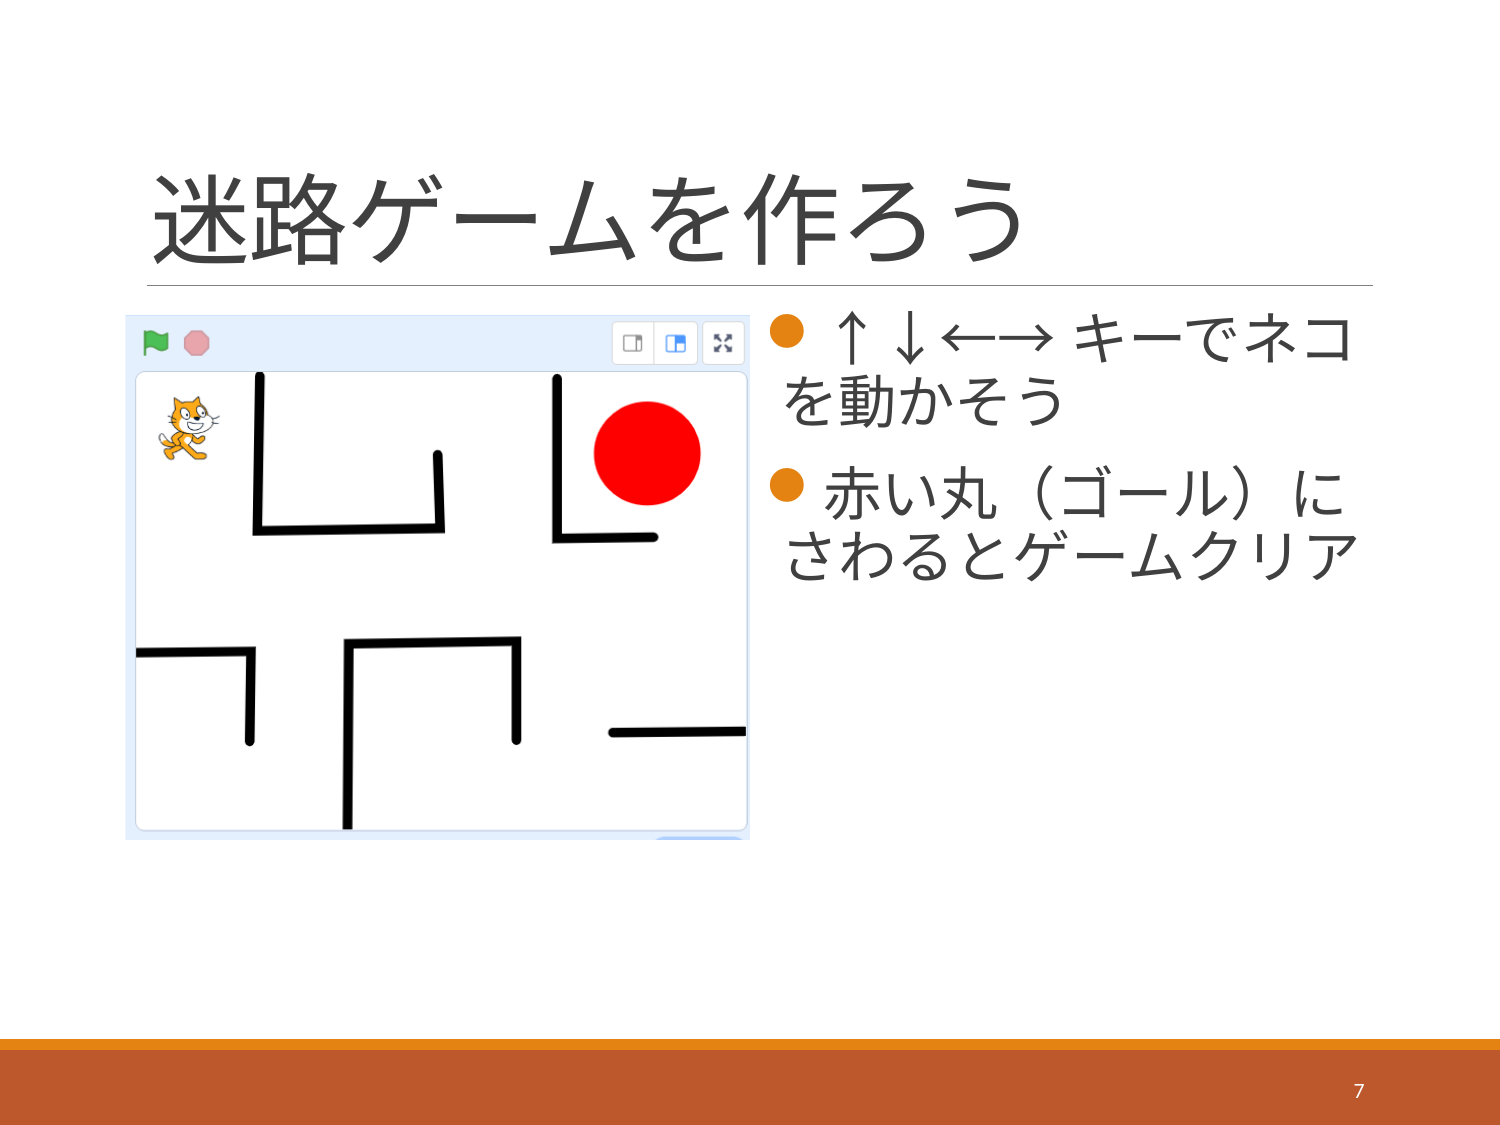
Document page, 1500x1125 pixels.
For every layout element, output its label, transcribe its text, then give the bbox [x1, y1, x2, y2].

picture [124, 315, 751, 841]
list ↑↓←→キーでネコを動かそう 赤い丸（ゴール）にさわるとゲームクリア [765, 302, 1373, 963]
title 迷路ゲームを作ろう [135, 47, 1373, 285]
slide_number 6 [1218, 1059, 1380, 1120]
